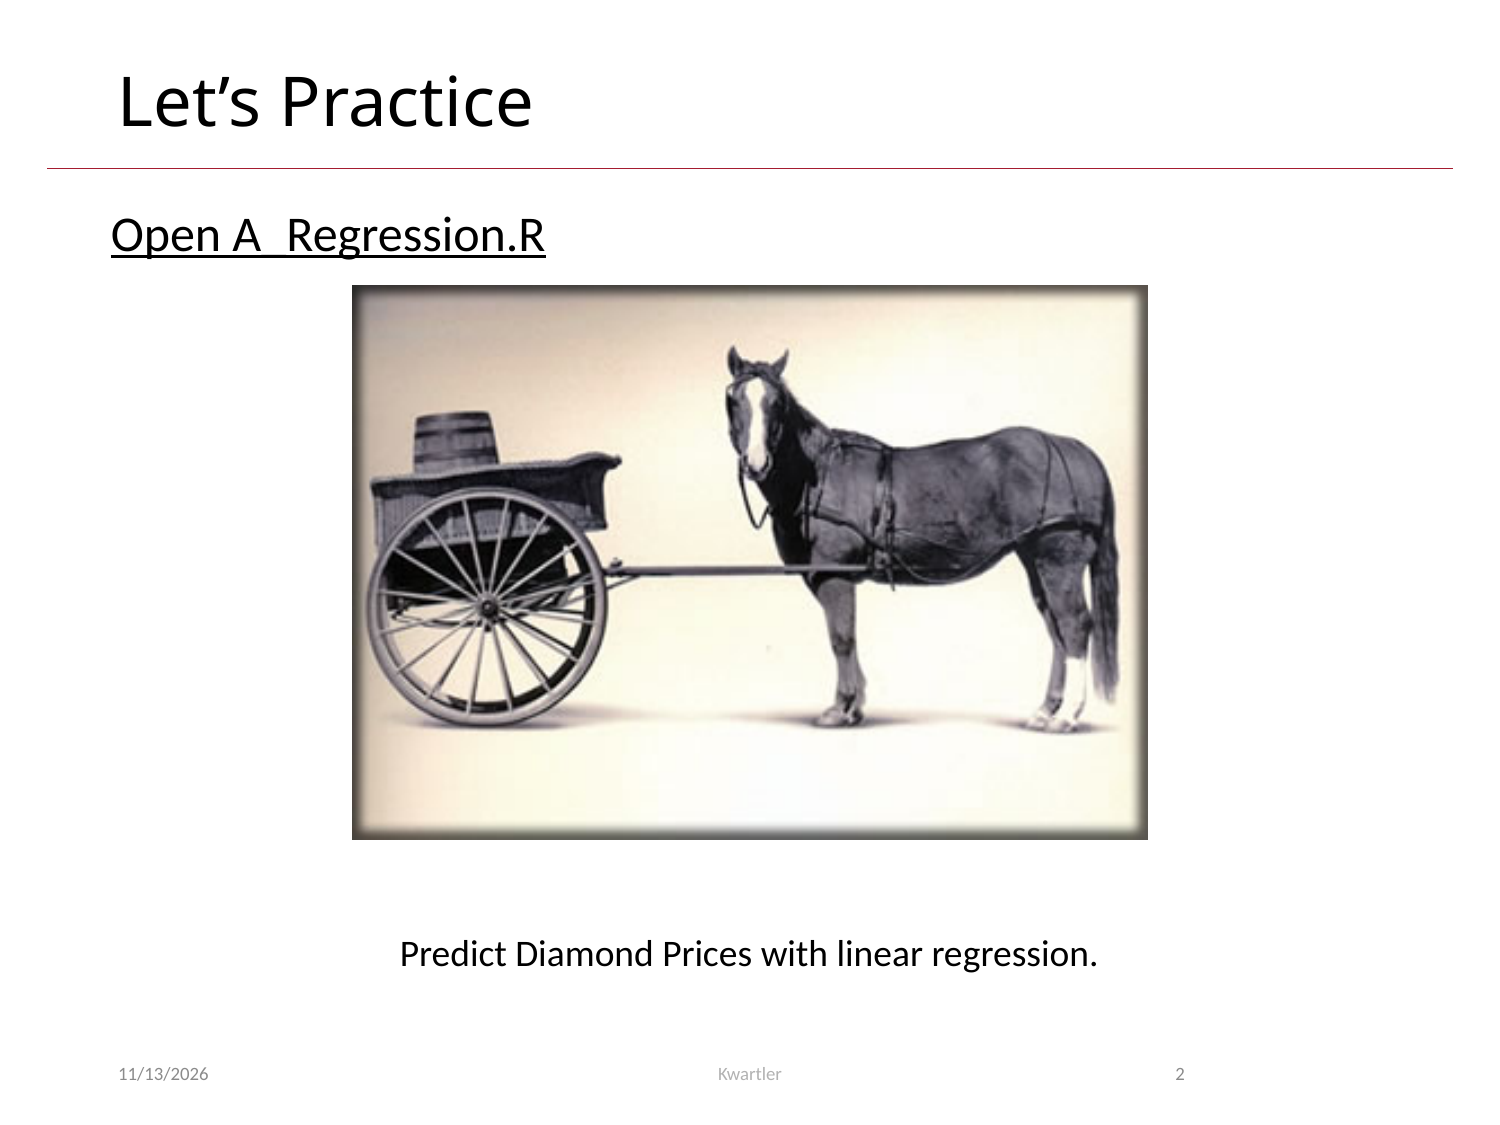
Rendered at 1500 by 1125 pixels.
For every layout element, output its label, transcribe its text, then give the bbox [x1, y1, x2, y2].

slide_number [103, 1042, 441, 1103]
footer Kwartler [496, 1042, 1004, 1103]
picture [352, 285, 1148, 840]
text_box Predict Diamond Prices with linear regression. [385, 921, 1115, 982]
text_box Open A_Regression.R [96, 194, 561, 270]
title Let’s Practice [103, 59, 1397, 157]
slide_number 2 [1059, 1042, 1200, 1103]
